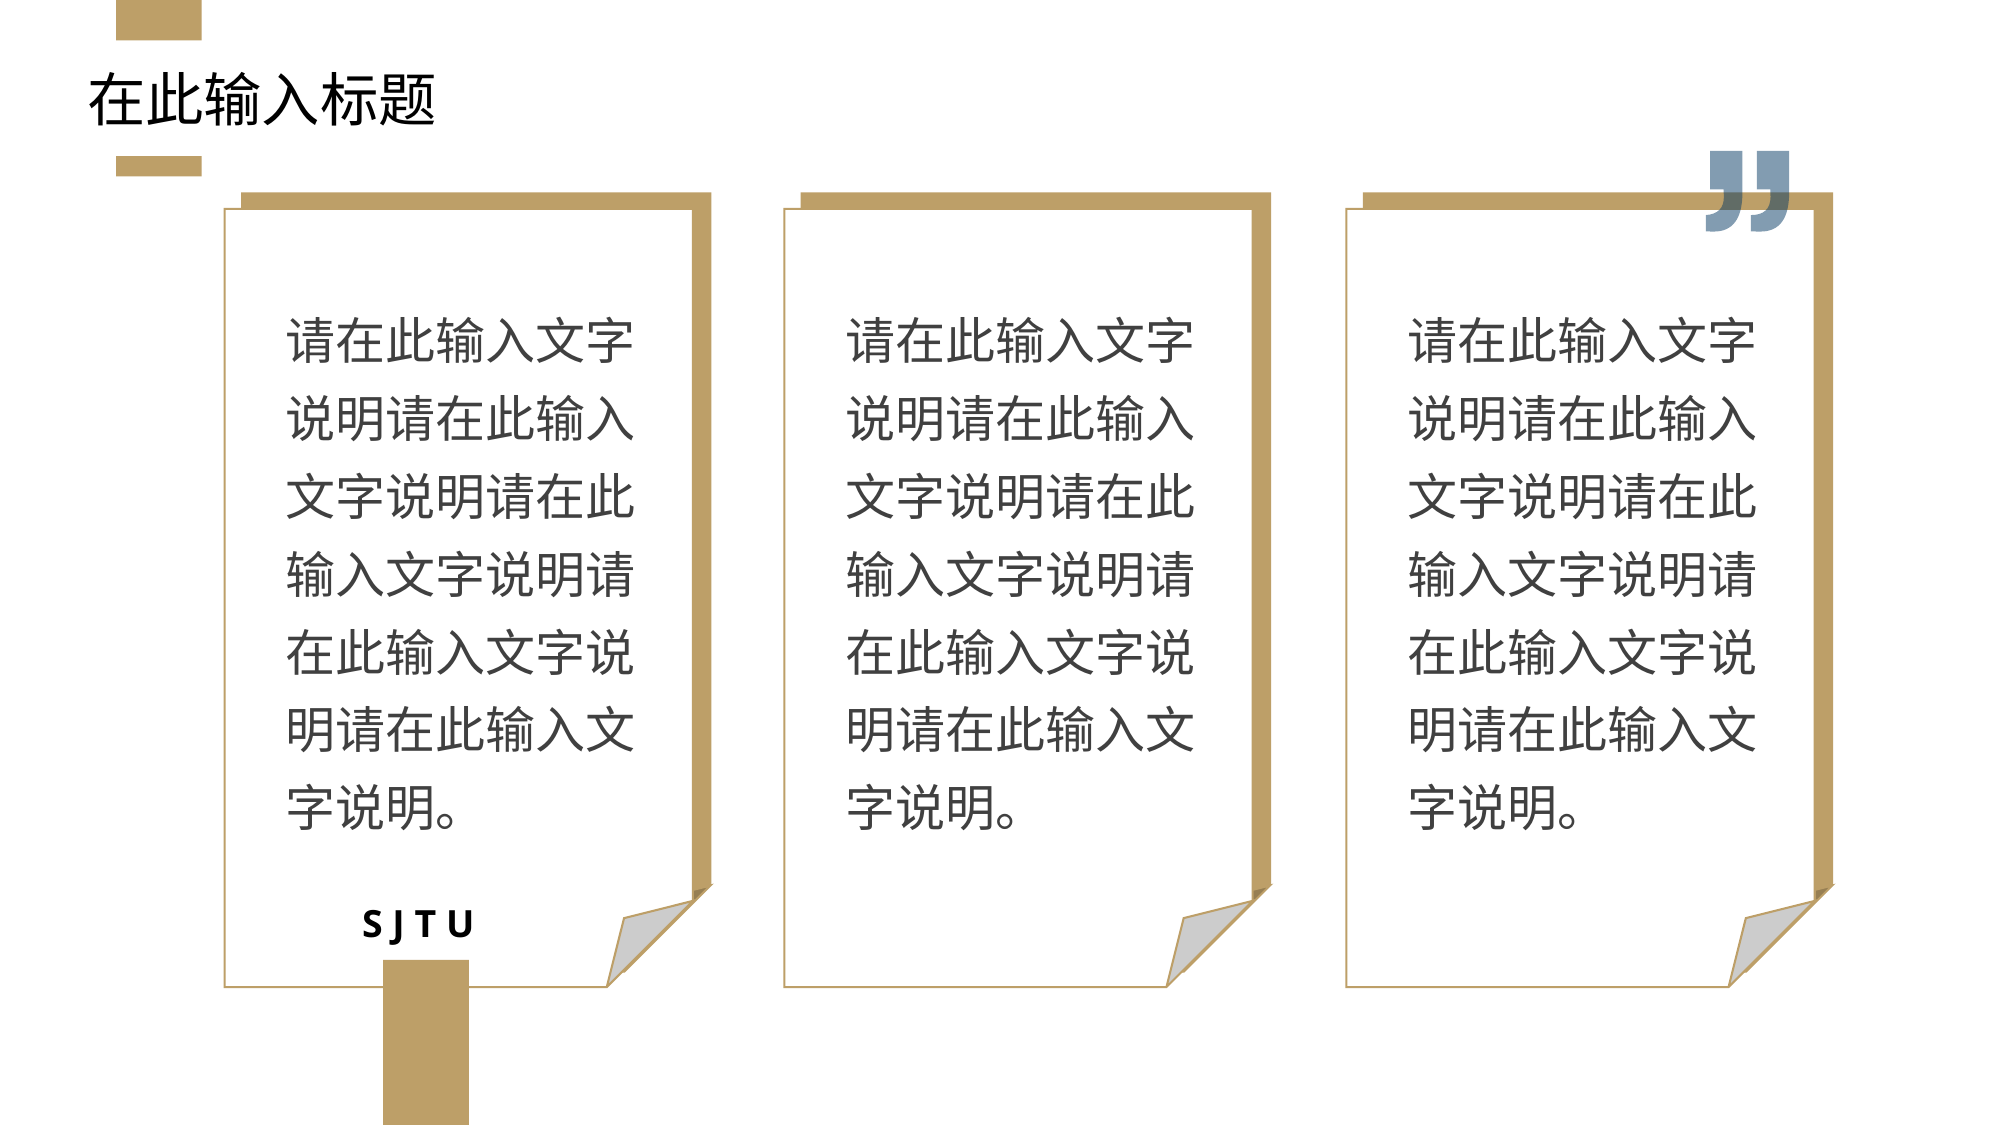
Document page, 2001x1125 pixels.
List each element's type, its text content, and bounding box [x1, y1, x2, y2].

text_box 请在此输入文字说明请在此输入文字说明请在此输入文字说明请在此输入文字说明请在此输入文字说明。 [830, 283, 1227, 845]
text_box 在此输入标题 [72, 55, 1884, 141]
text_box 请在此输入文字说明请在此输入文字说明请在此输入文字说明请在此输入文字说明请在此输入文字说明。 [1392, 283, 1789, 845]
text_box 请在此输入文字说明请在此输入文字说明请在此输入文字说明请在此输入文字说明请在此输入文字说明。 [270, 283, 667, 845]
